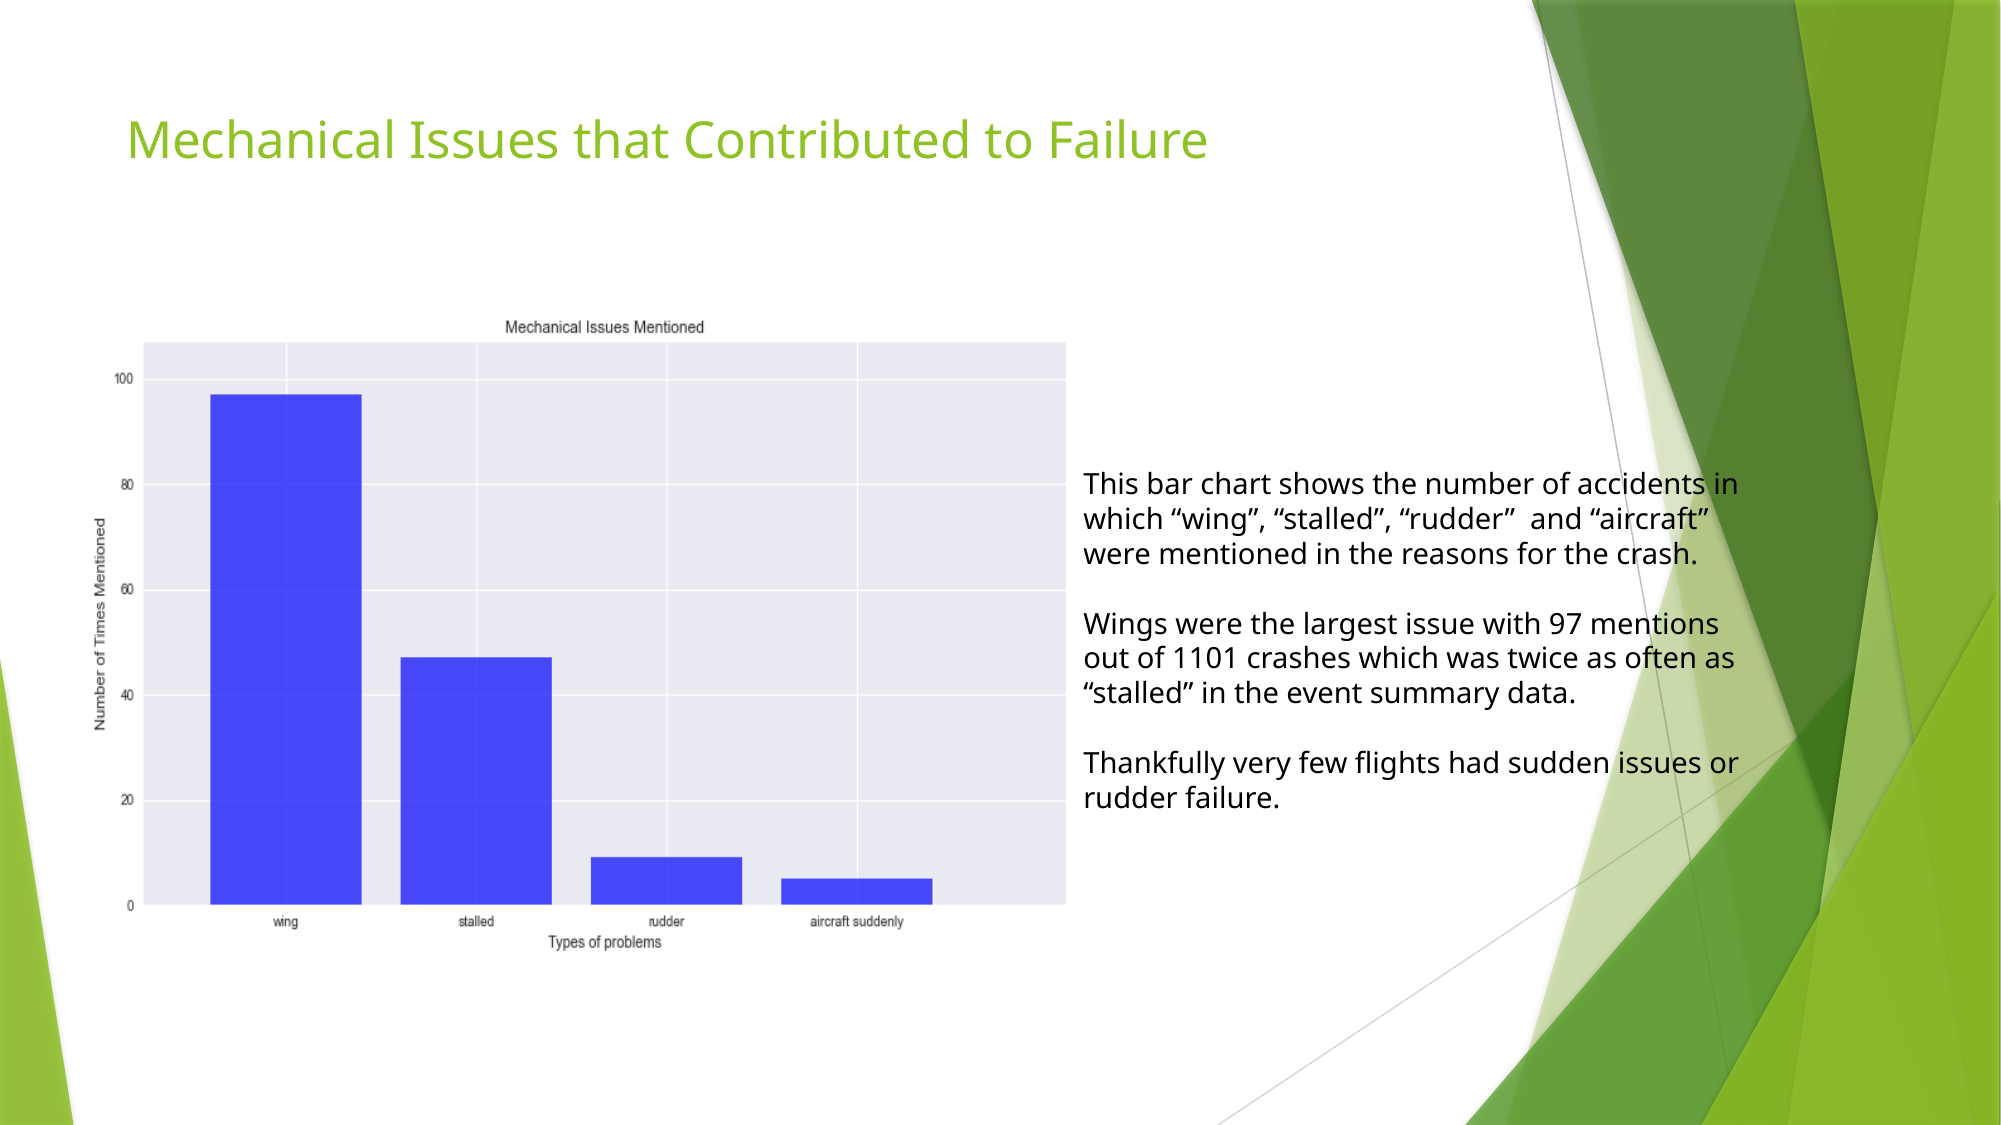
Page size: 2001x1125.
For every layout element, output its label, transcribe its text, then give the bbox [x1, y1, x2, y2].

title Mechanical Issues that Contributed to Failure [111, 99, 1236, 239]
text_box This bar chart shows the number of accidents in which “wing”, “stalled”, “rudder” and “aircraft” were mentioned in the reasons for the crash. Wings were the largest issue with 97 mentions out of 1101 crashes which was twice as often as “stalled” in the event summary data. Thankfully very few flights had sudden issues or rudder failure. [1085, 457, 1785, 892]
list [82, 304, 1081, 969]
